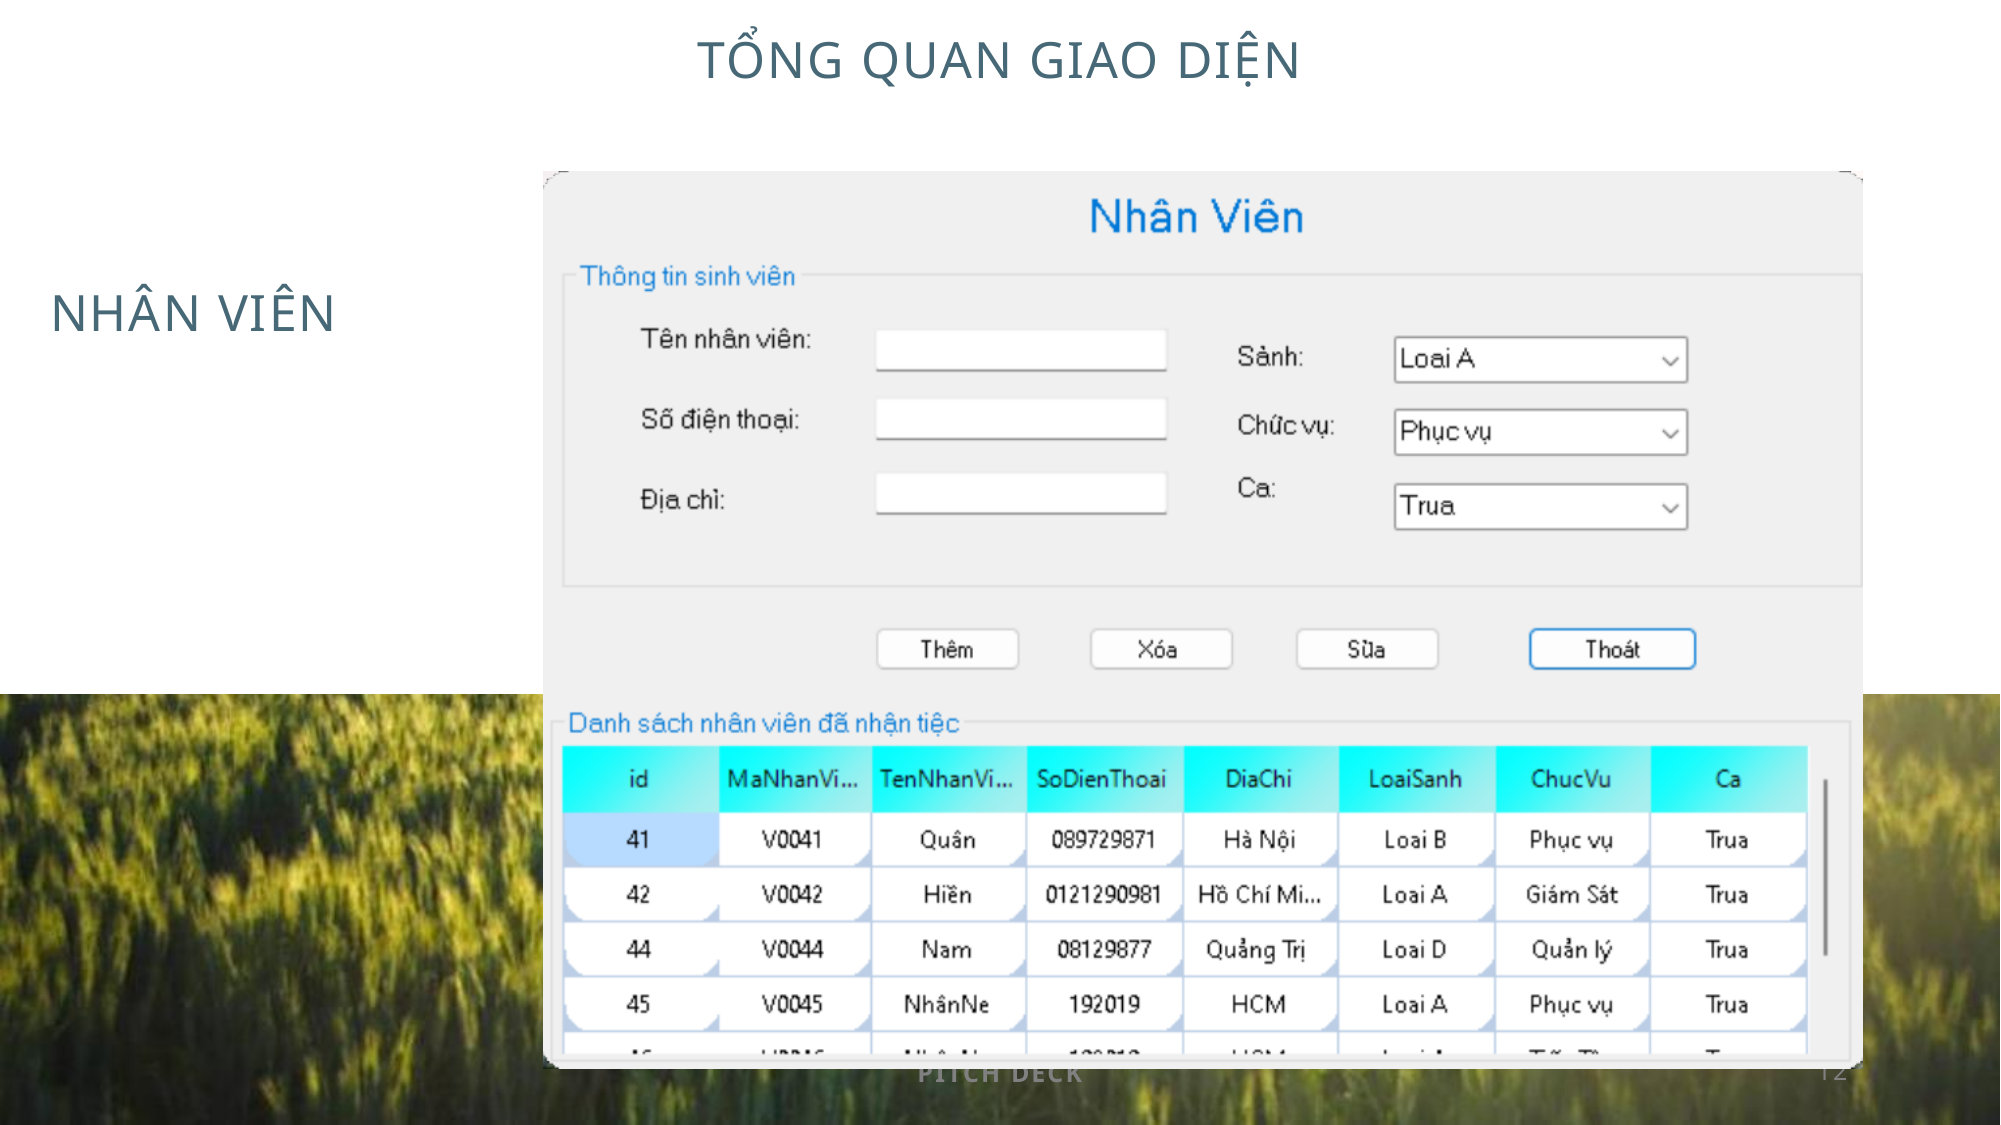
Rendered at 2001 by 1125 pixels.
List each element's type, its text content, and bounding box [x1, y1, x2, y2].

picture [0, 171, 2000, 1125]
text_box Nhân viên [0, 276, 543, 354]
title Tổng quan giao diện [531, 23, 1469, 101]
